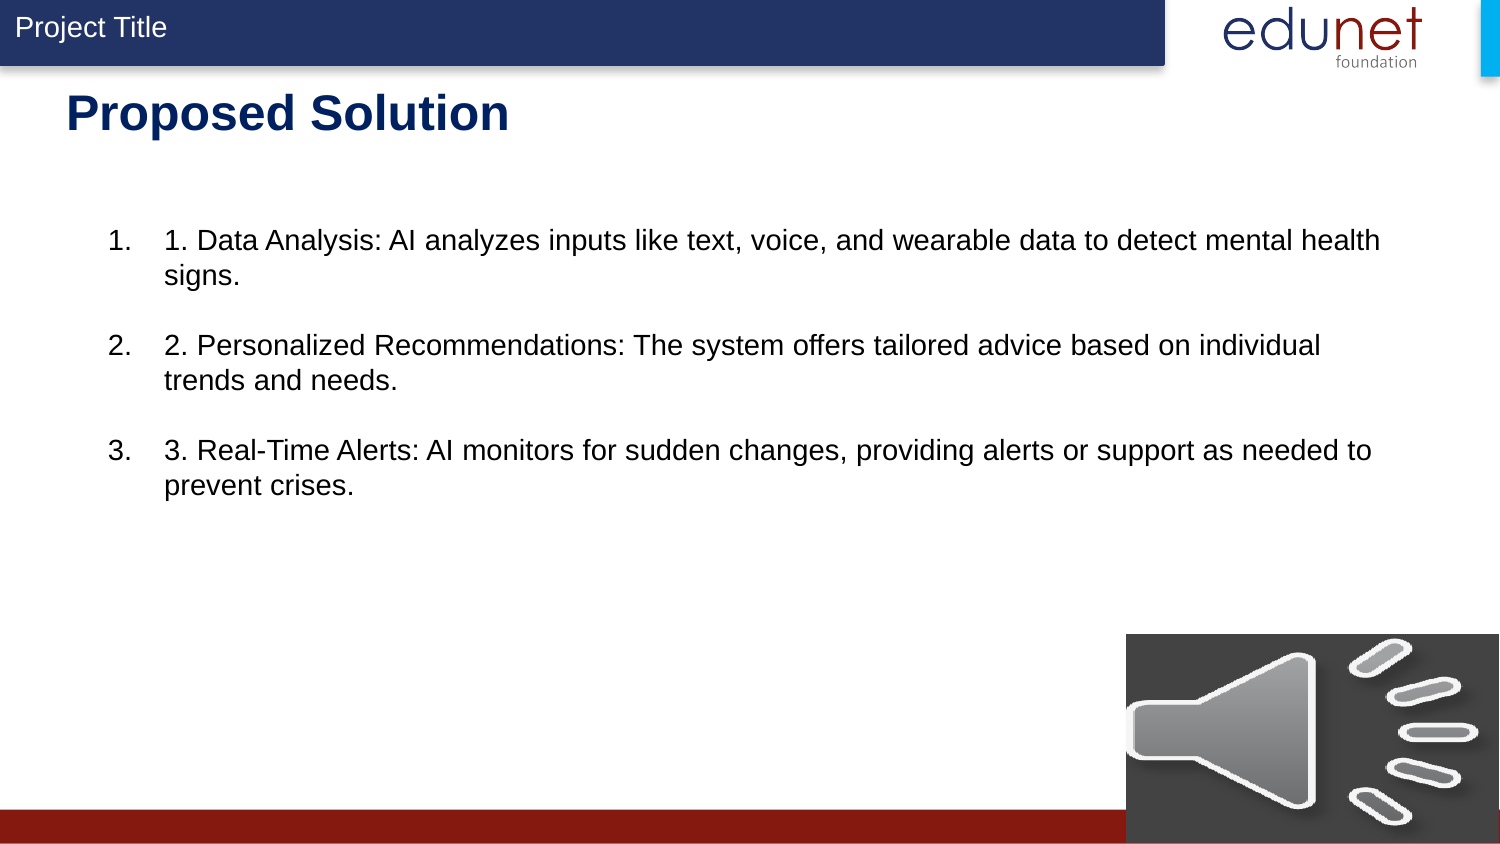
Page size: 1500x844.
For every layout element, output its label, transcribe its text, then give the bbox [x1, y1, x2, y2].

text_box 1. Data Analysis: AI analyzes inputs like text, voice, and wearable data to detect mental health signs. 2. Personalized Recommendations: The system offers tailored advice based on individual trends and needs. 3. Real-Time Alerts: AI monitors for sudden changes, providing alerts or support as needed to prevent crises. [93, 214, 1425, 509]
picture [1219, 4, 1424, 72]
title Proposed Solution [51, 72, 1449, 229]
picture [1124, 632, 1500, 844]
